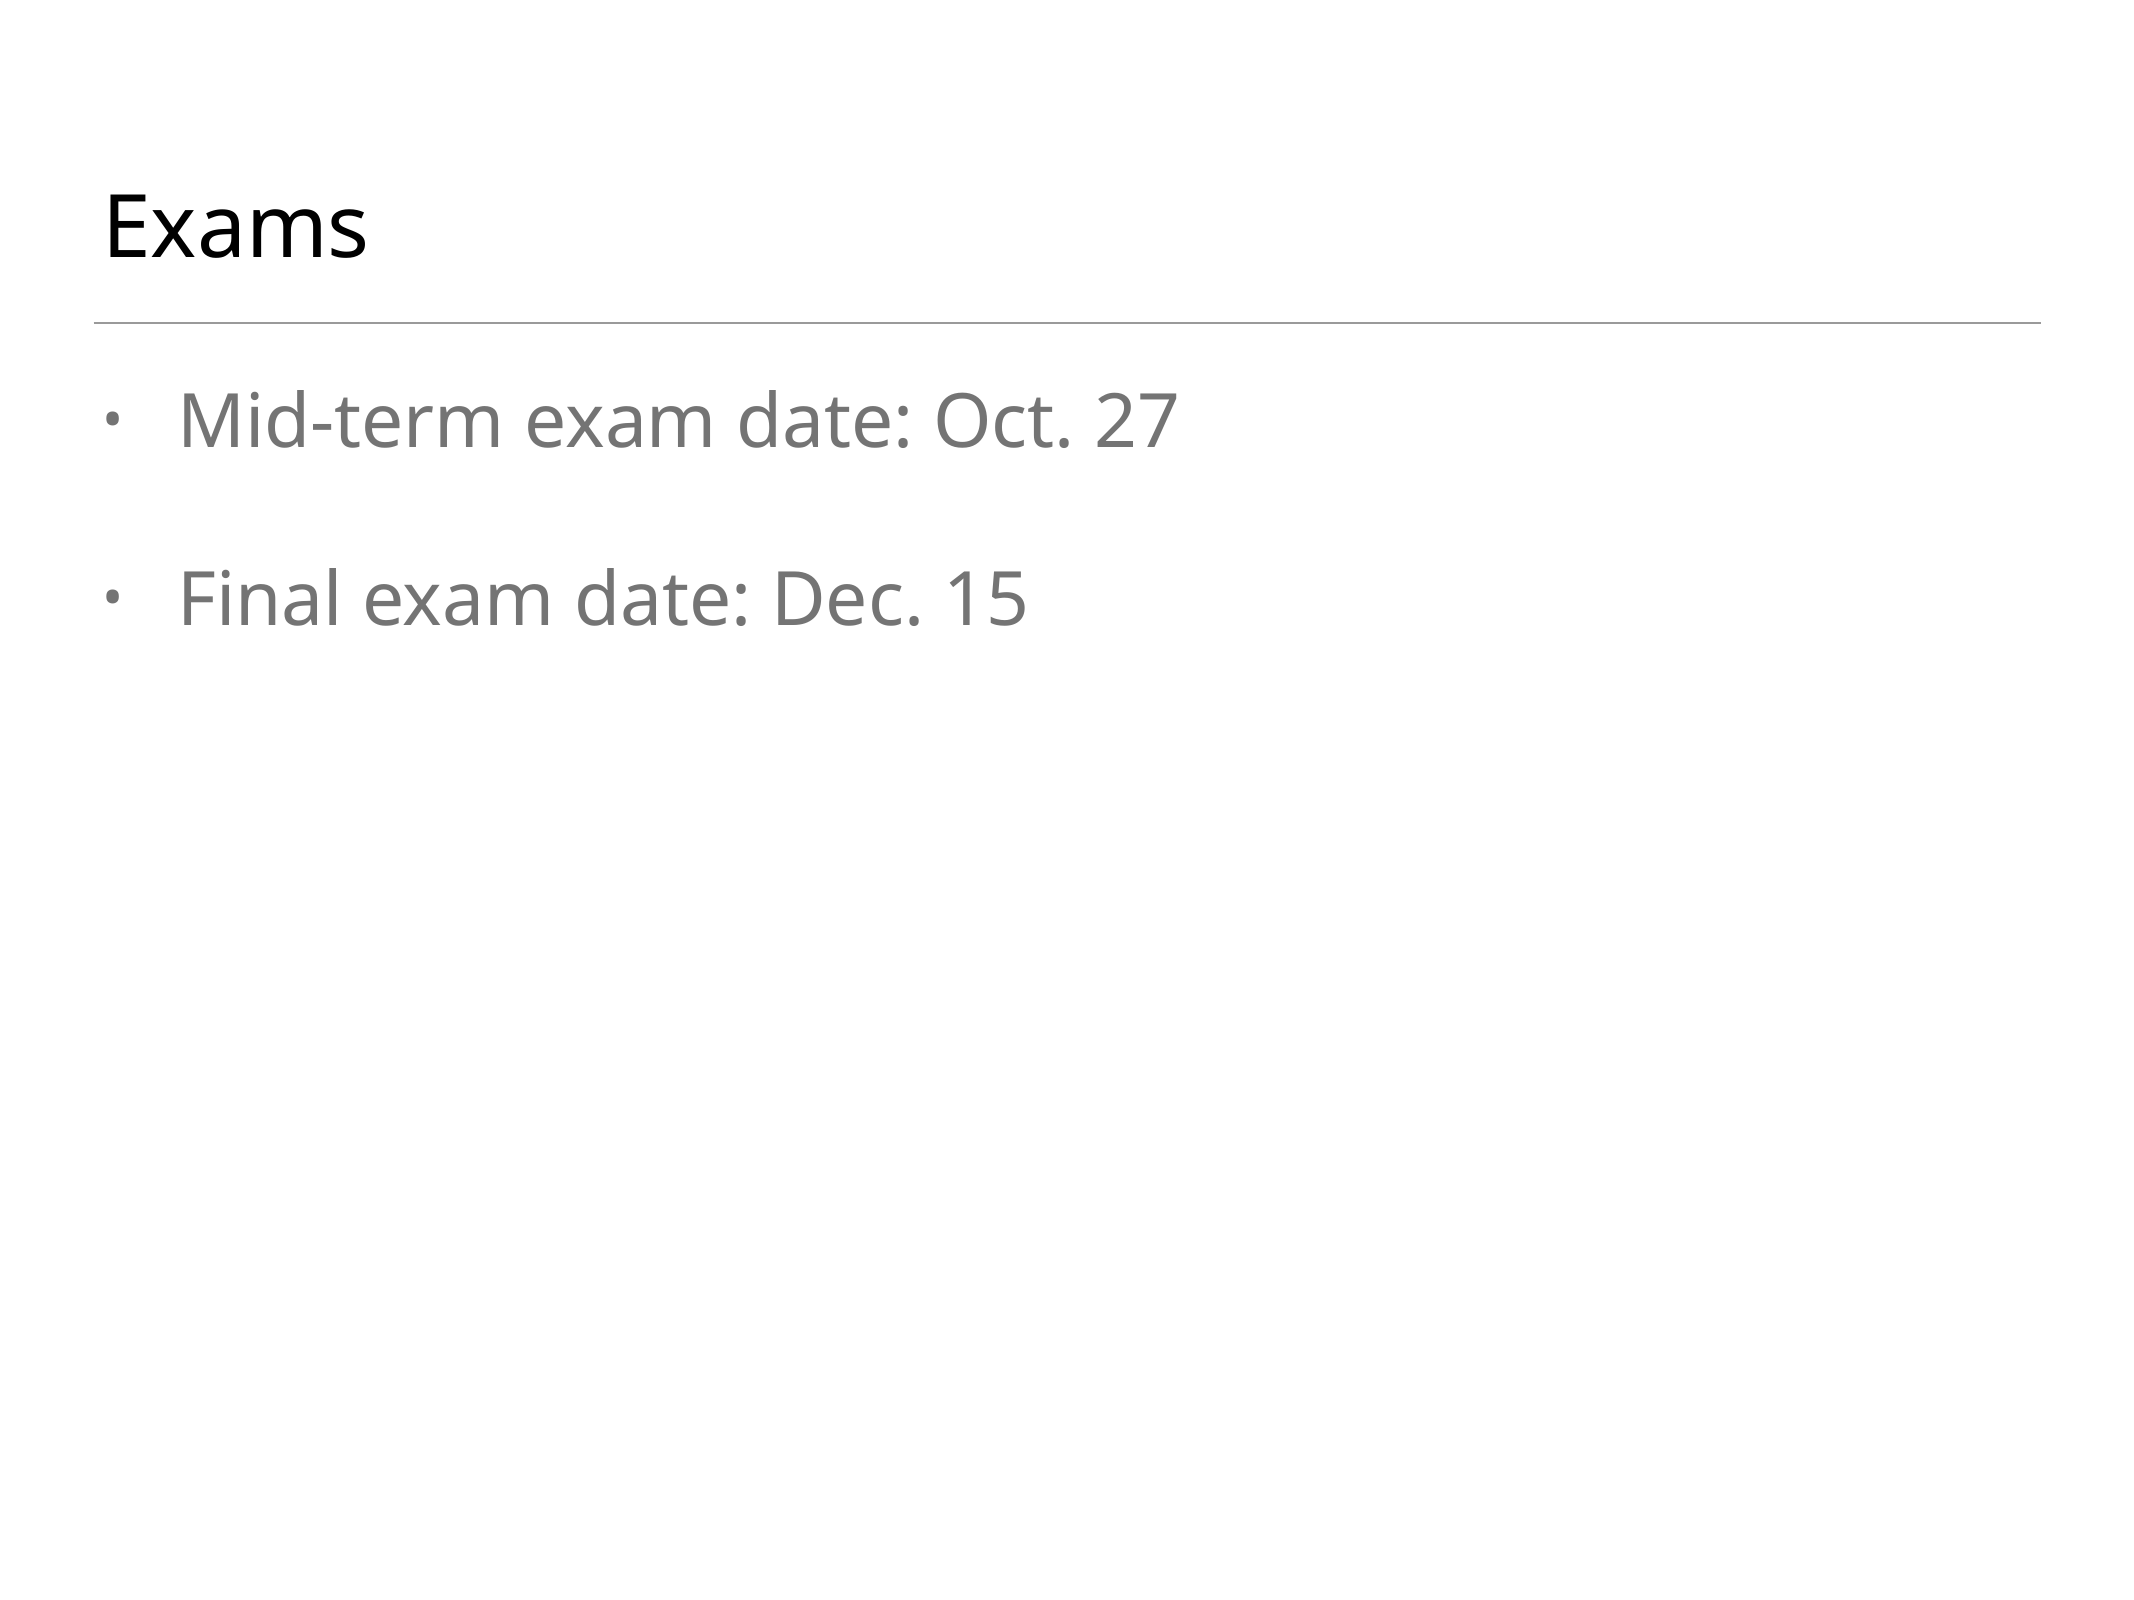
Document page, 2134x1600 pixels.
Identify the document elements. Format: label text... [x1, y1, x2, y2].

list Mid-term exam date: Oct. 27 Final exam date: Dec. 15 [93, 364, 2041, 1459]
title Exams [93, 53, 2041, 284]
